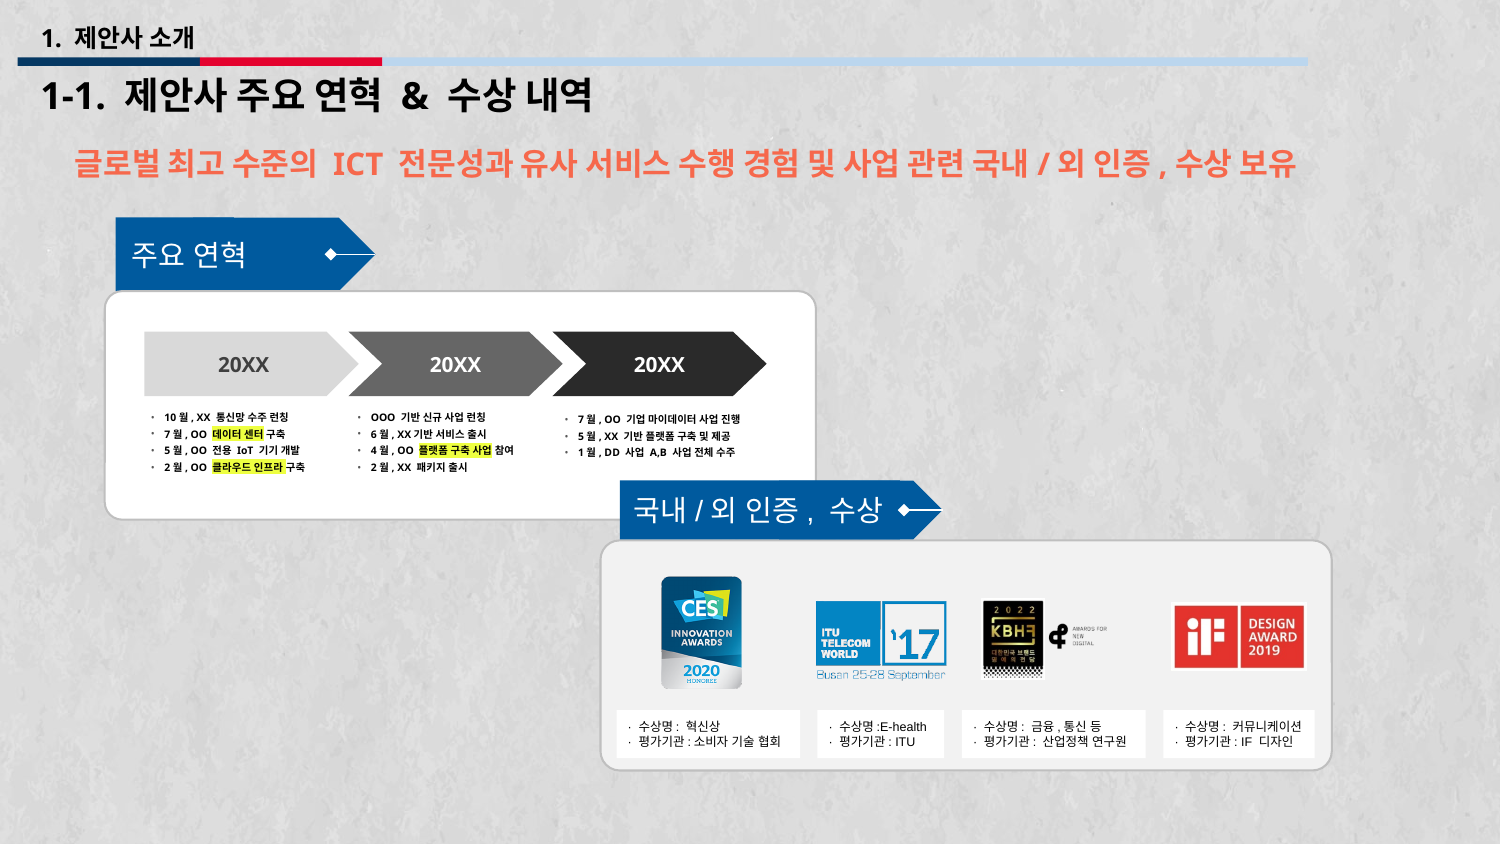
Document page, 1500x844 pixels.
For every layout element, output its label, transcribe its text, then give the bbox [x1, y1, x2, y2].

text_box 글로벌 최고 수준의 ICT 전문성과 유사 서비스 수행 경험 및 사업 관련 국내/외 인증,수상 보유 [63, 138, 1424, 188]
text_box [17, 57, 1309, 67]
picture [0, 0, 1500, 844]
text_box 1-1. 제안사 주요 연혁 & 수상 내역 [29, 74, 677, 123]
text_box 1. 제안사 소개 [29, 17, 376, 55]
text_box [600, 480, 1333, 771]
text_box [104, 217, 817, 520]
